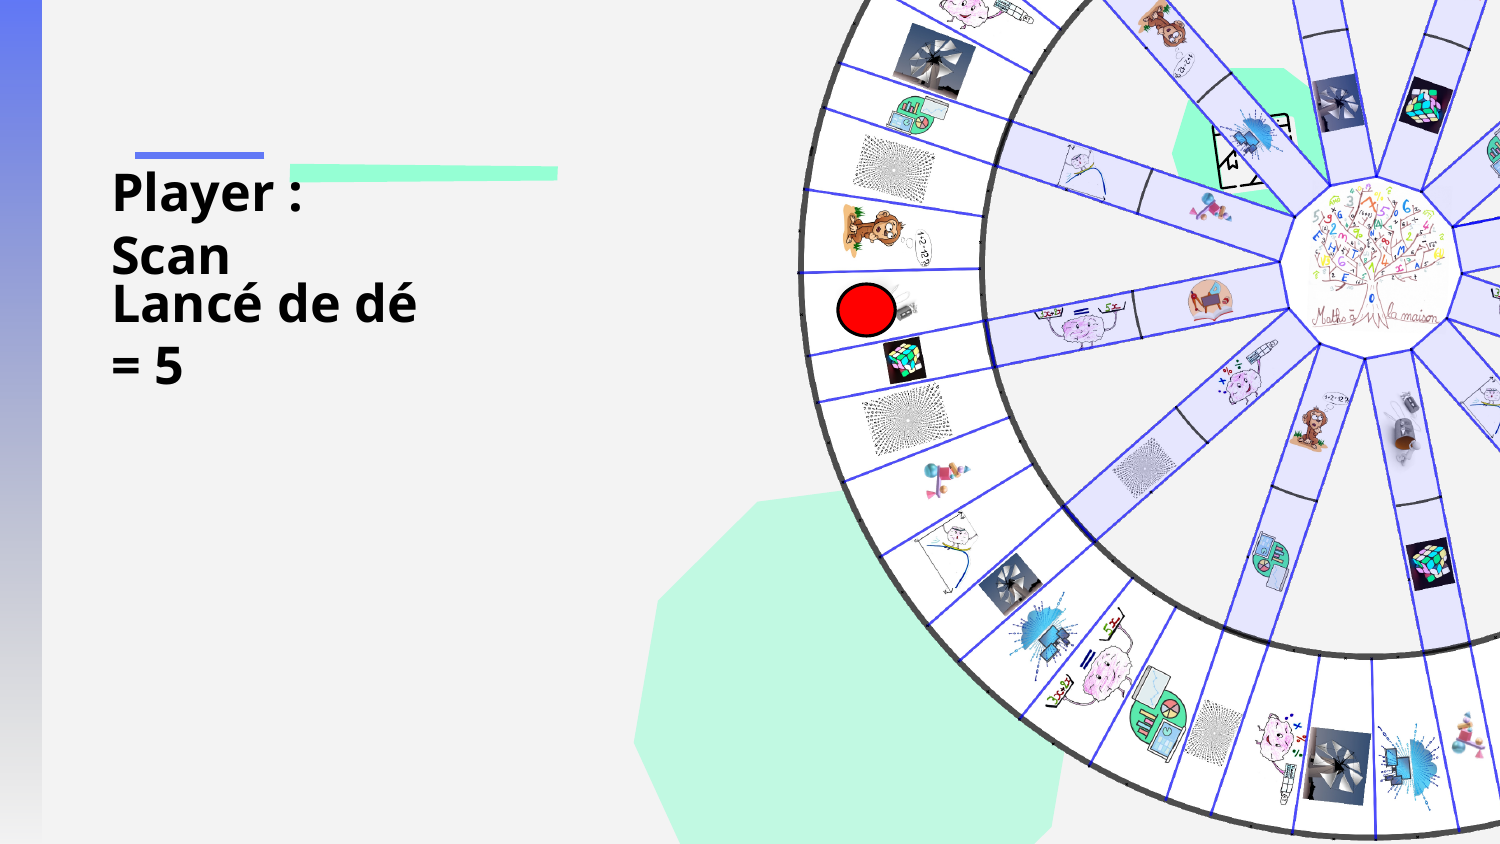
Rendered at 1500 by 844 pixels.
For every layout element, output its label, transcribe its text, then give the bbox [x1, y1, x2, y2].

subtitle Player : Scan [96, 238, 453, 300]
subtitle Lancé de dé = 5 [96, 349, 453, 411]
picture [796, 0, 1500, 841]
text_box [289, 163, 558, 183]
